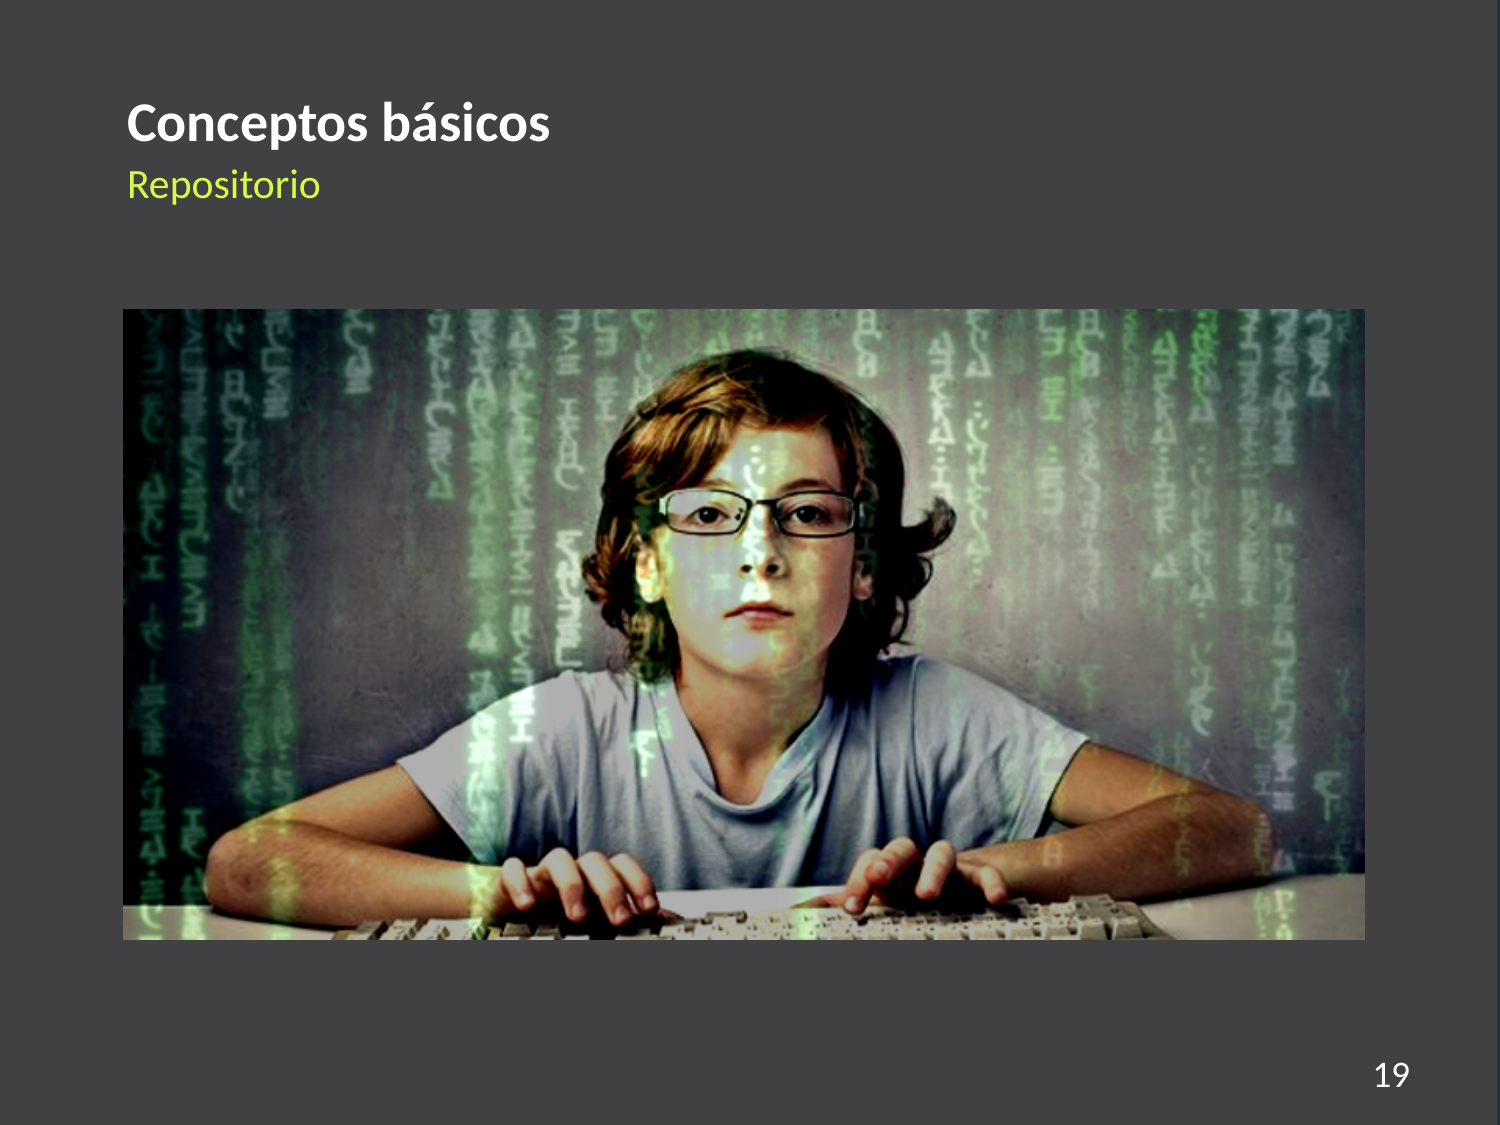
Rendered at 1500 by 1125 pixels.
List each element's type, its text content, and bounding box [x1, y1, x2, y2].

text_box [112, 255, 1425, 941]
text_box Repositorio [112, 148, 1425, 220]
list Conceptos básicos [112, 78, 1329, 148]
picture [123, 309, 1365, 940]
text_box 19 [1281, 1042, 1425, 1103]
